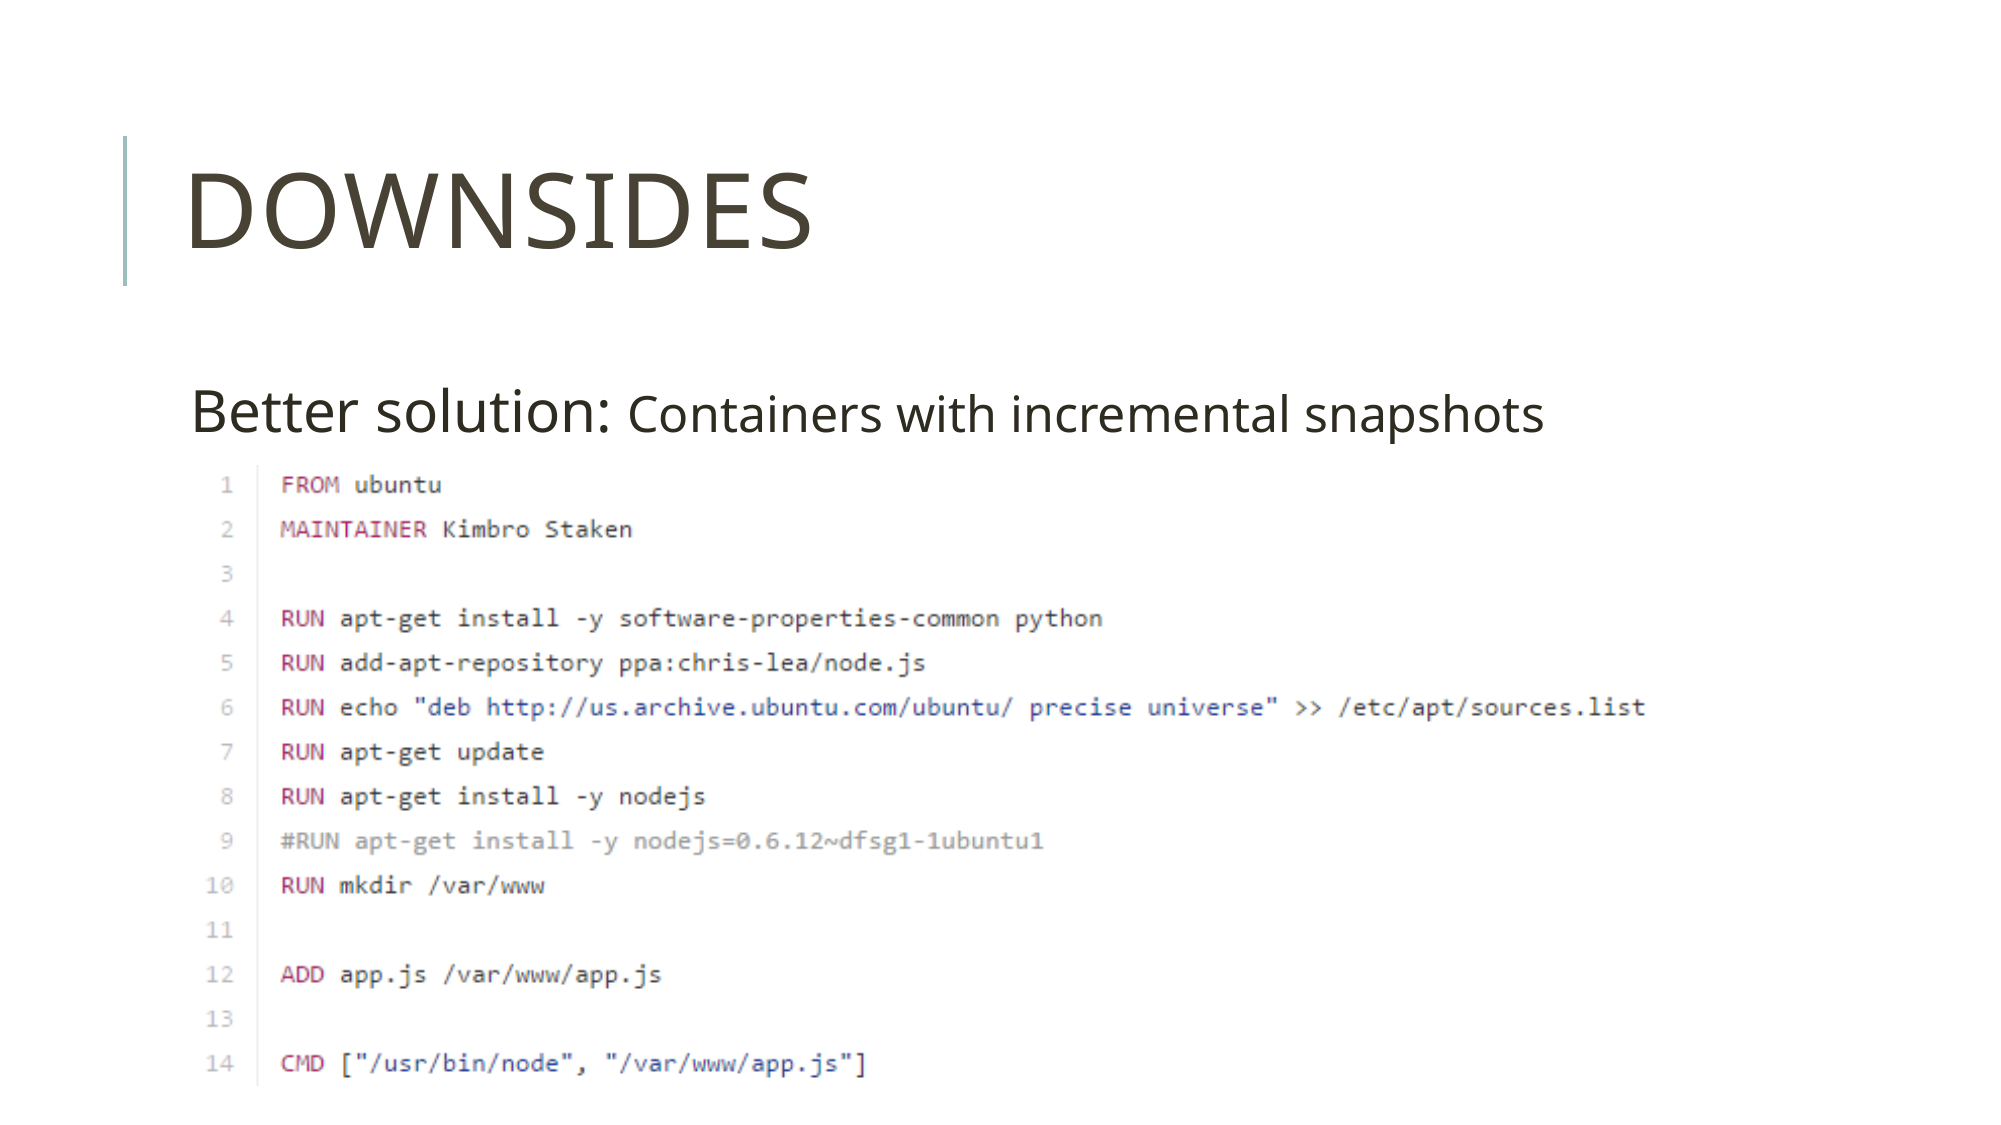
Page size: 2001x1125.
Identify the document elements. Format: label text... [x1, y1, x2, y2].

picture [167, 464, 1675, 1087]
list Better solution: Containers with incremental snapshots [168, 375, 1763, 1035]
title Downsides [168, 96, 1763, 342]
